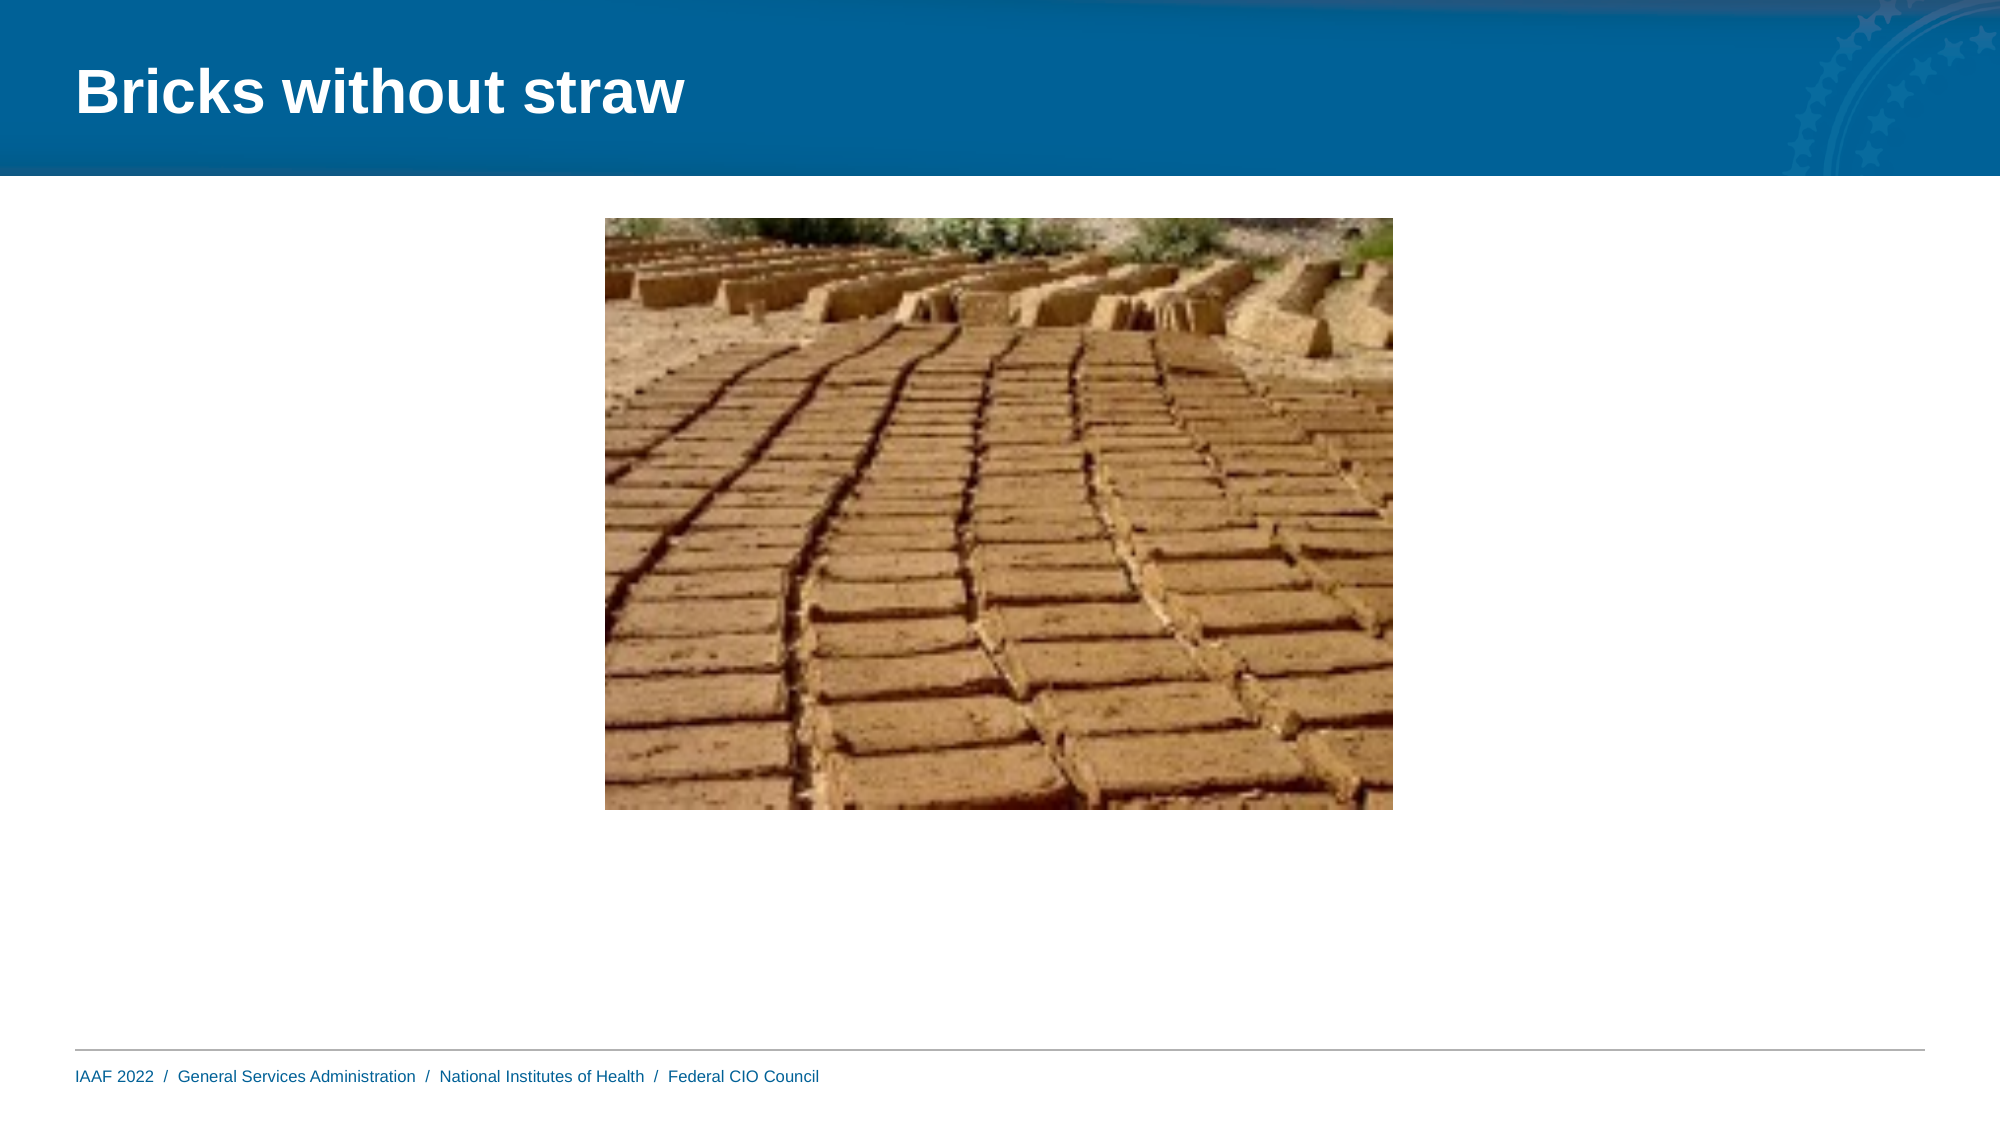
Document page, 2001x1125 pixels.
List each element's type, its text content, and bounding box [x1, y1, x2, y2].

title Bricks without straw [75, 52, 1800, 128]
picture [604, 218, 1393, 811]
picture [0, 168, 666, 176]
picture [0, 0, 2000, 176]
